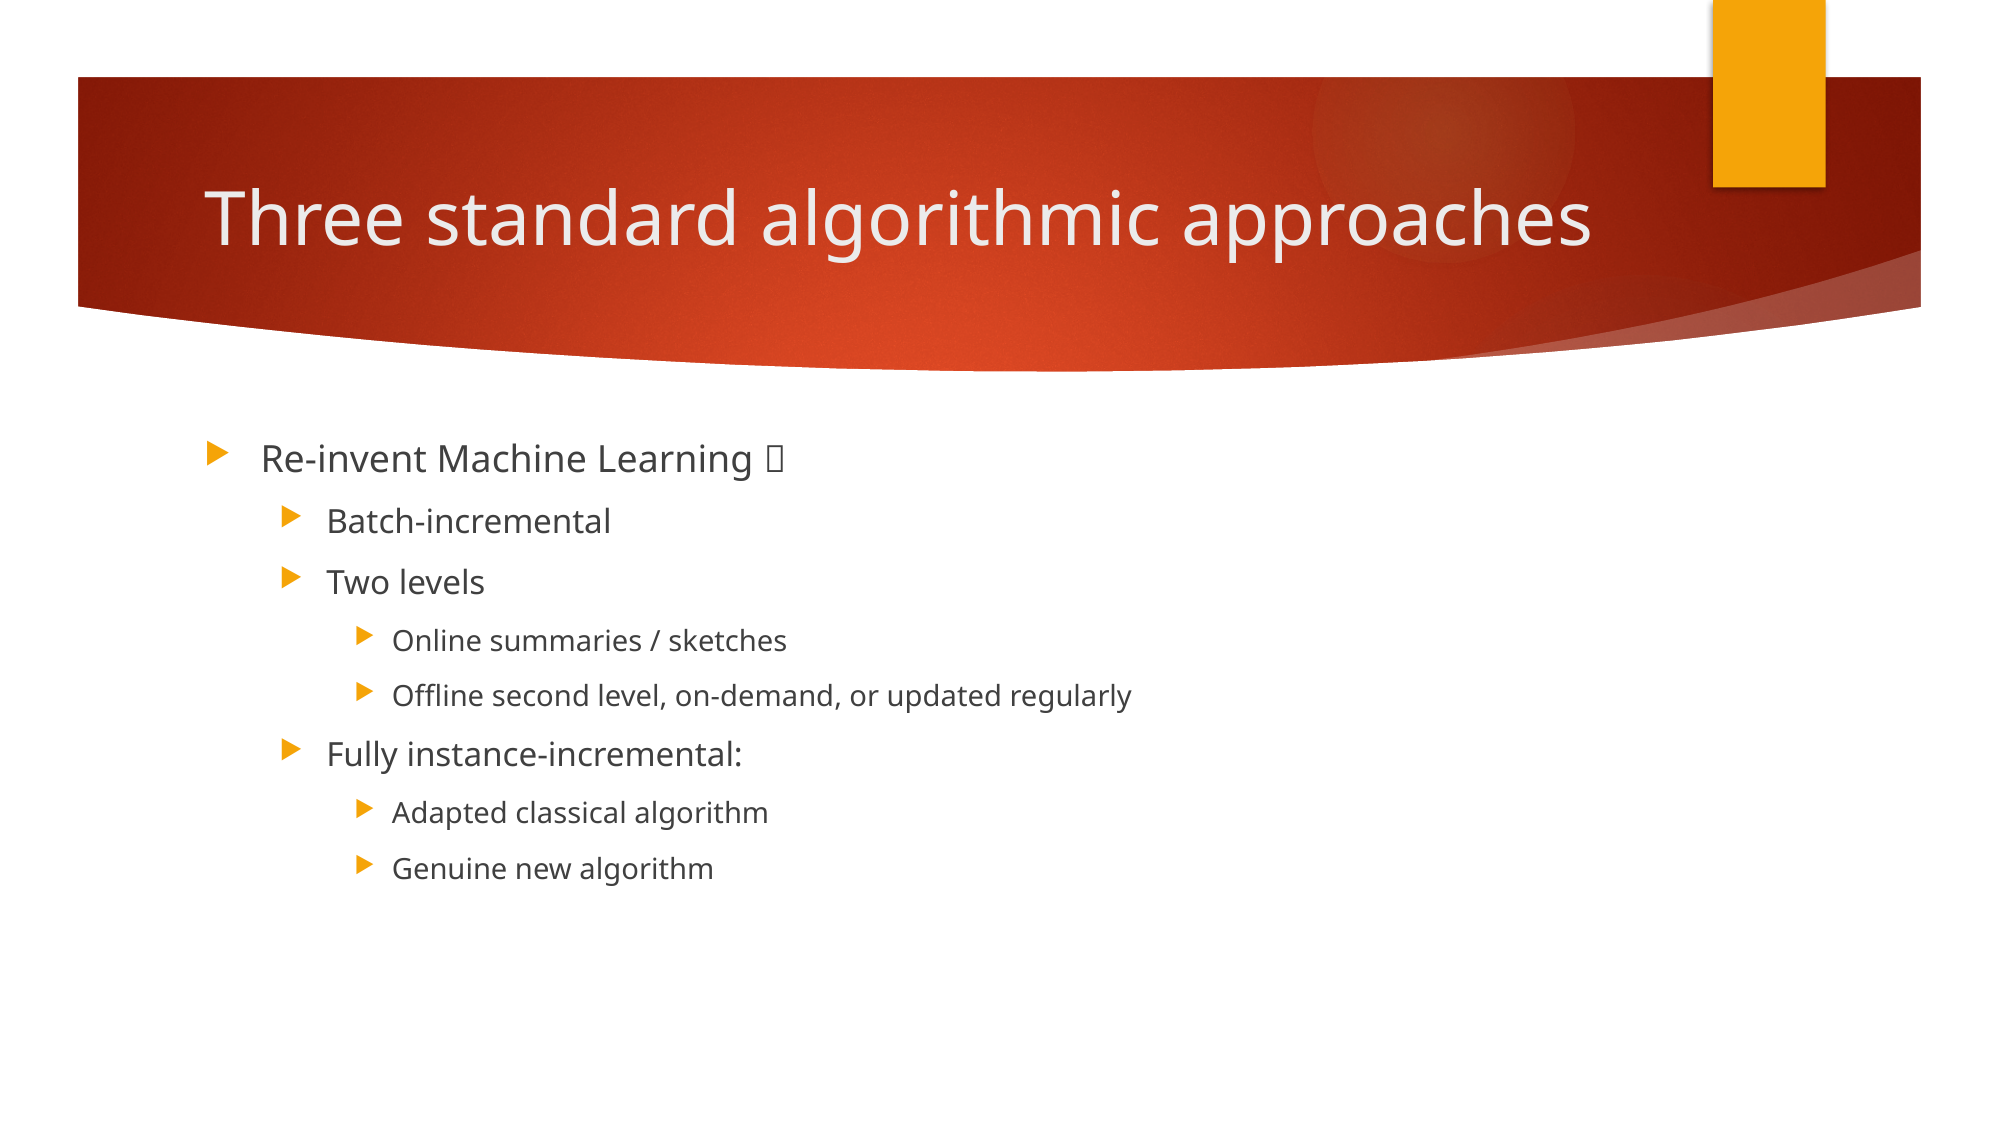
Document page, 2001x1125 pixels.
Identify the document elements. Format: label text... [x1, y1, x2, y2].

list Re-invent Machine Learning  Batch-incremental Two levels Online summaries / sketches Offline second level, on-demand, or updated regularly Fully instance-incremental: Adapted classical algorithm Genuine new algorithm [189, 427, 1627, 988]
title Three standard algorithmic approaches [189, 155, 1676, 275]
